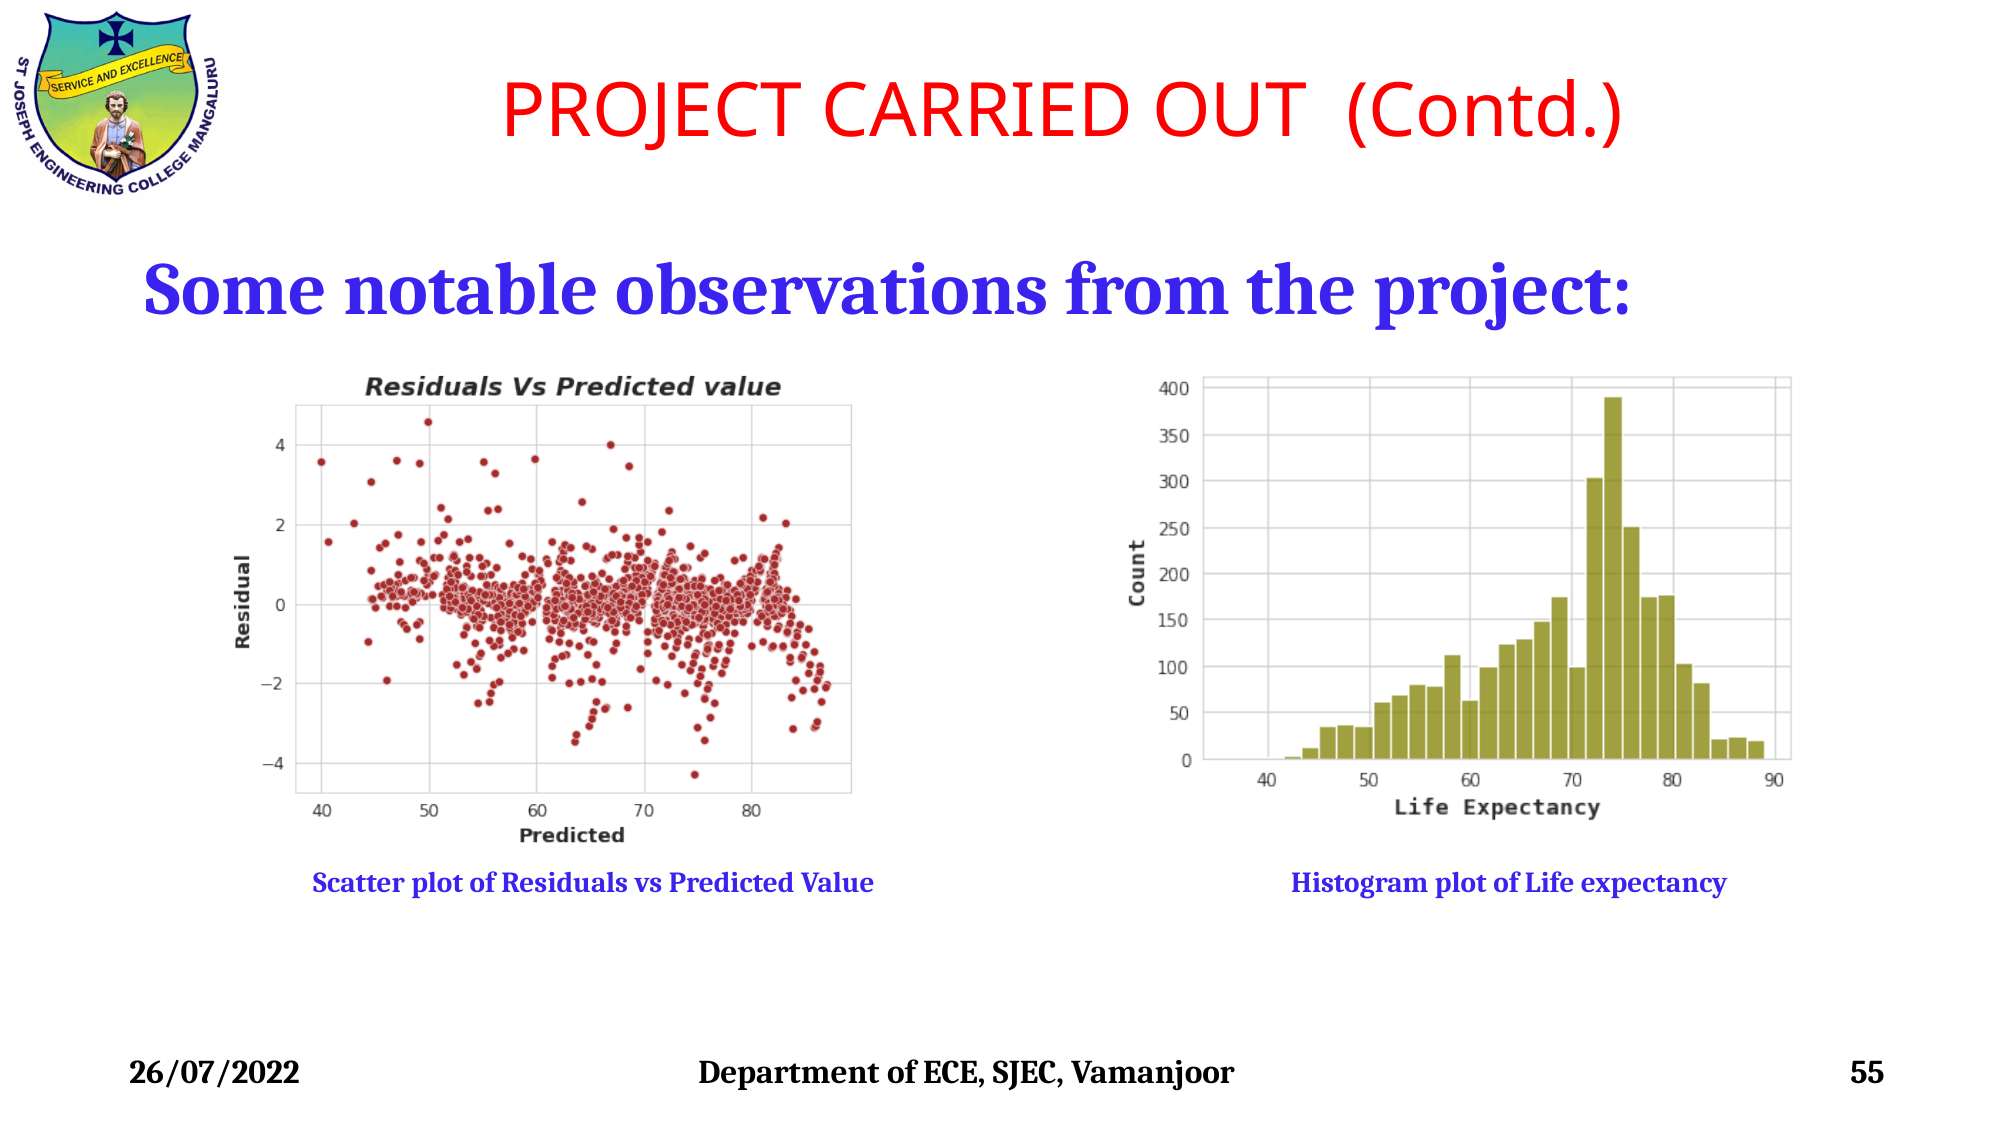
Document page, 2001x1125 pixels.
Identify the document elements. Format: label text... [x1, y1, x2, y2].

text_box Scatter plot of Residuals vs Predicted Value [268, 856, 921, 906]
list Some notable observations from the project: [130, 231, 1931, 367]
picture [224, 366, 862, 857]
picture [0, 8, 225, 205]
text_box Histogram plot of Life expectancy [1198, 856, 1821, 906]
text_box 26/07/2022 [99, 1042, 567, 1103]
picture [1115, 366, 1803, 831]
text_box 55 [1704, 1042, 1900, 1103]
text_box PROJECT CARRIED OUT (Contd.) [449, 24, 1675, 188]
text_box Department of ECE, SJEC, Vamanjoor [683, 1042, 1317, 1103]
